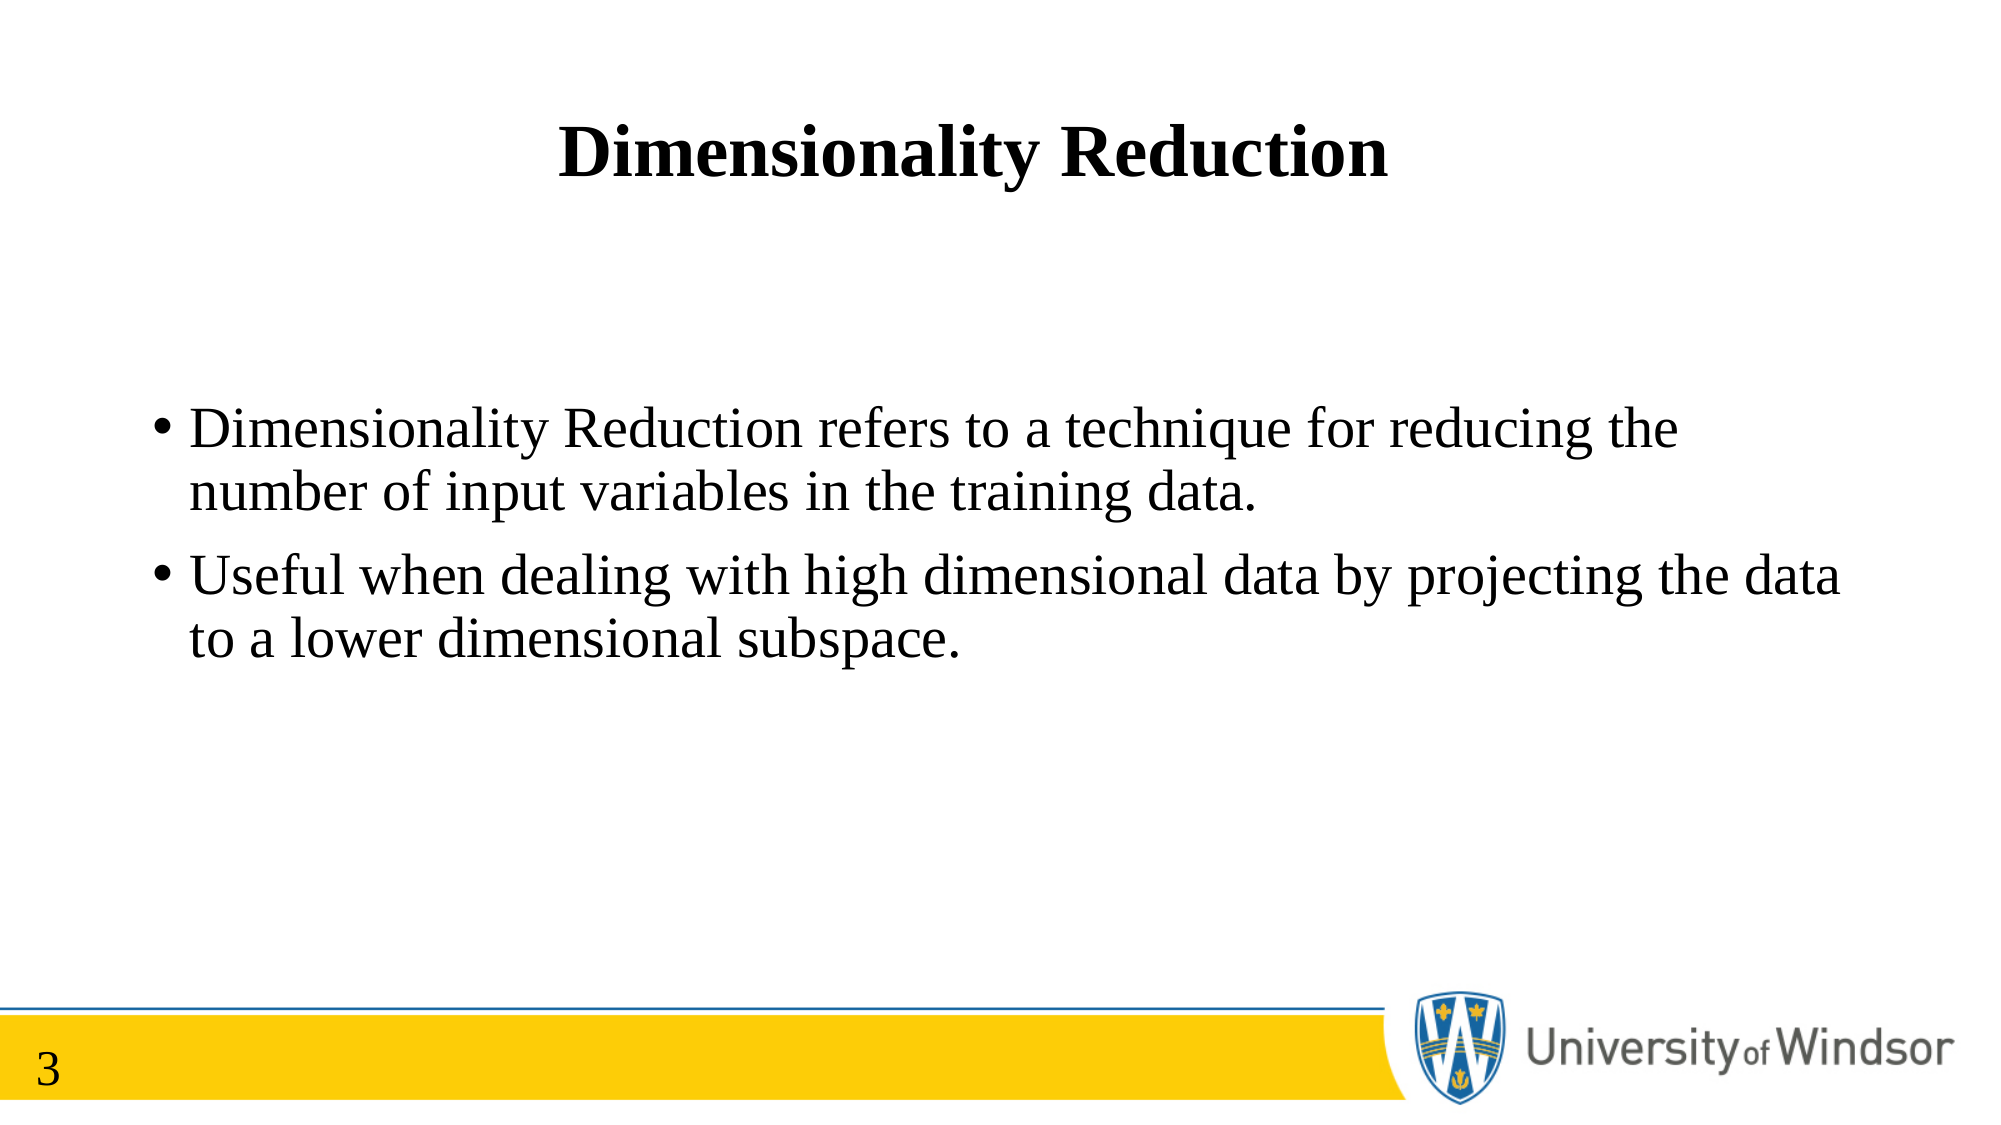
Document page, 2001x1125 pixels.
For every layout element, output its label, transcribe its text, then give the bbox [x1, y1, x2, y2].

title Dimensionality Reduction [111, 43, 1837, 261]
picture [0, 974, 2000, 1125]
text_box 3 [21, 1028, 92, 1104]
list Dimensionality Reduction refers to a technique for reducing the number of input variables in the training data. Useful when dealing with high dimensional data by projecting the data to a lower dimensional subspace. [137, 299, 1863, 1014]
